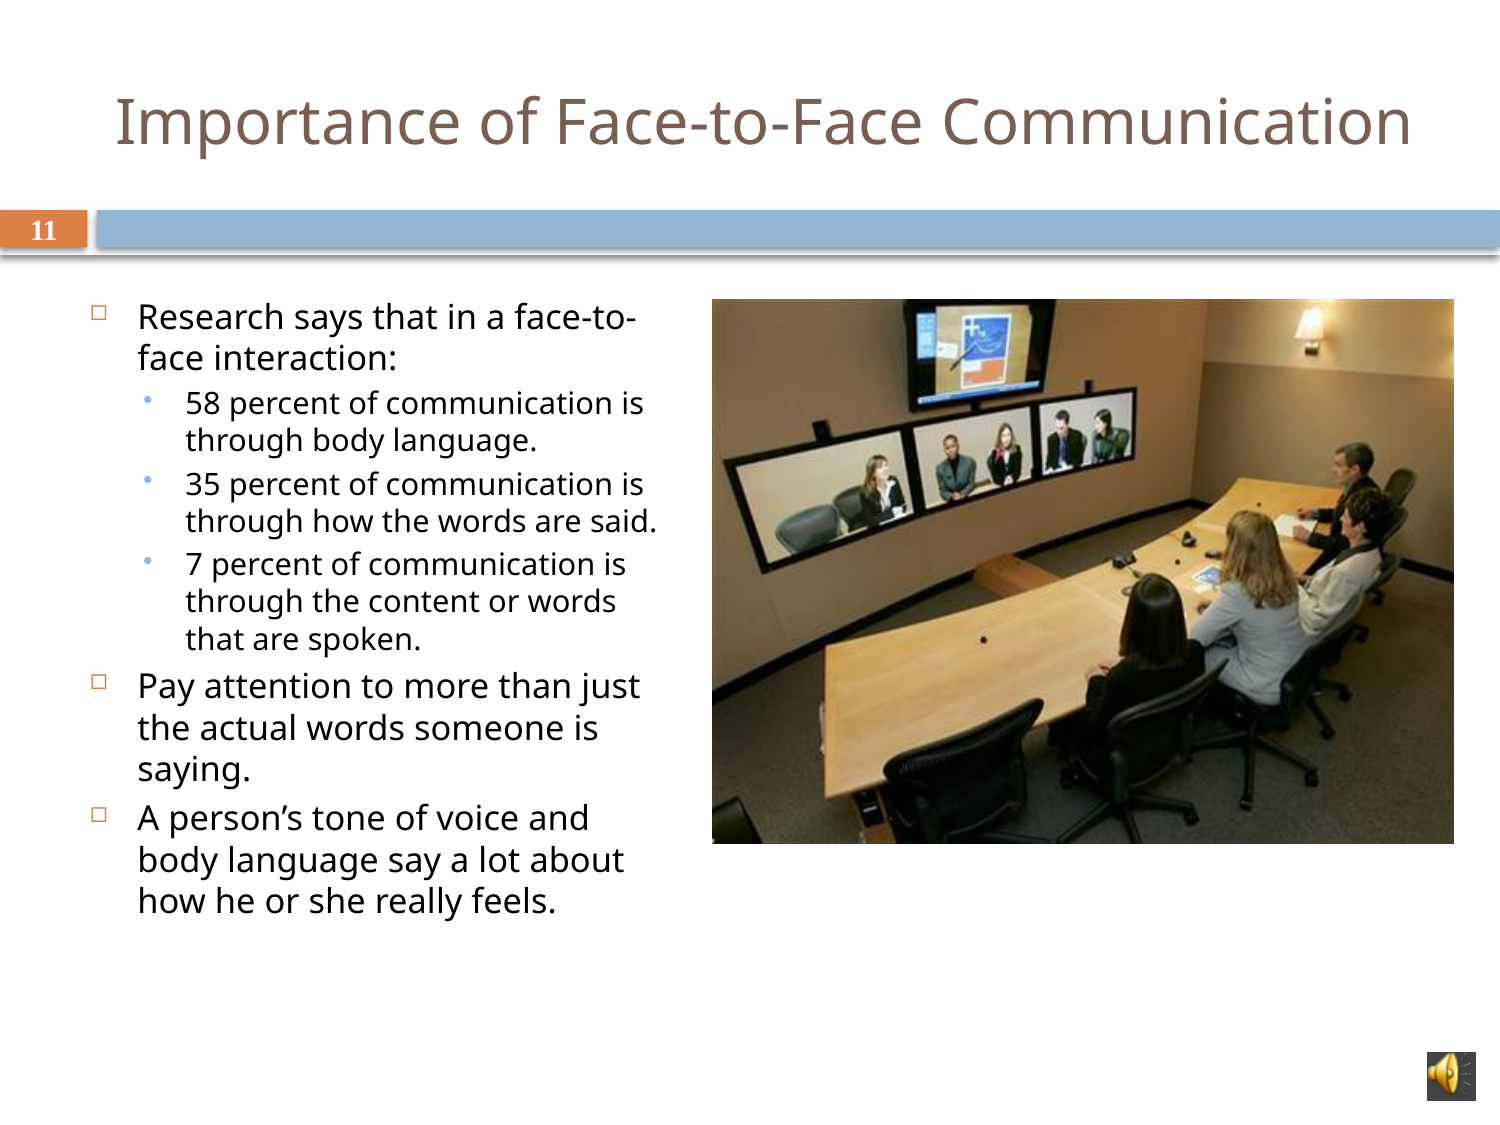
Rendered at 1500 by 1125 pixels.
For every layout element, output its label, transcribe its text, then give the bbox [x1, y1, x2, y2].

title Importance of Face-to-Face Communication [100, 37, 1438, 200]
picture [1426, 1051, 1477, 1102]
picture [712, 299, 1454, 844]
slide_number 11 [0, 208, 88, 249]
list Research says that in a face-to-face interaction: 58 percent of communication is through body language. 35 percent of communication is through how the words are said. 7 percent of communication is through the content or words that are spoken. Pay attention to more than just the actual words someone is saying. A person’s tone of voice and body language say a lot about how he or she really feels. [75, 287, 675, 975]
